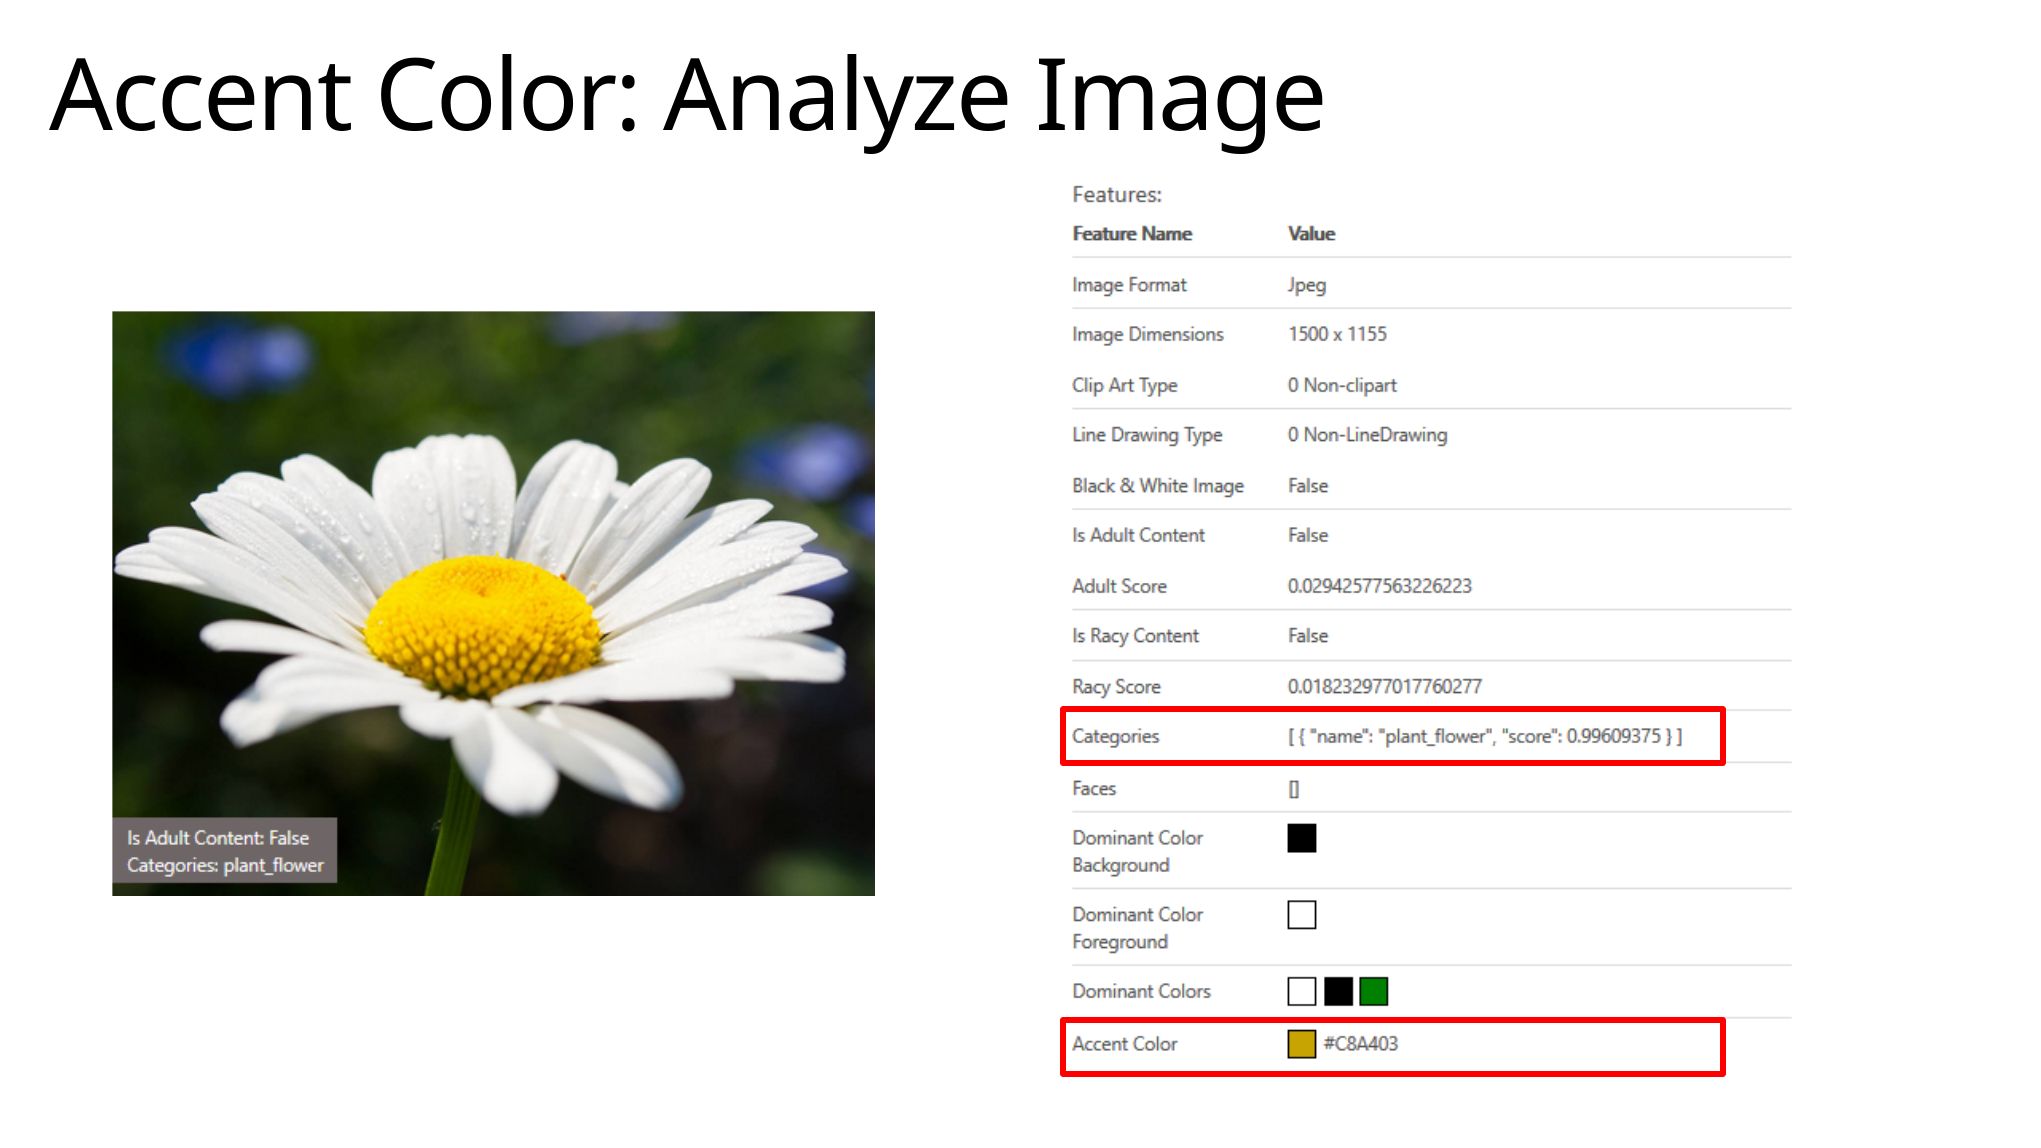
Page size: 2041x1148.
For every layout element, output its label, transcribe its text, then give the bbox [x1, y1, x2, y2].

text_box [1062, 171, 1808, 1062]
title Accent Color: Analyze Image [25, 29, 2015, 173]
text_box [1062, 1062, 1724, 1075]
picture [111, 310, 875, 896]
